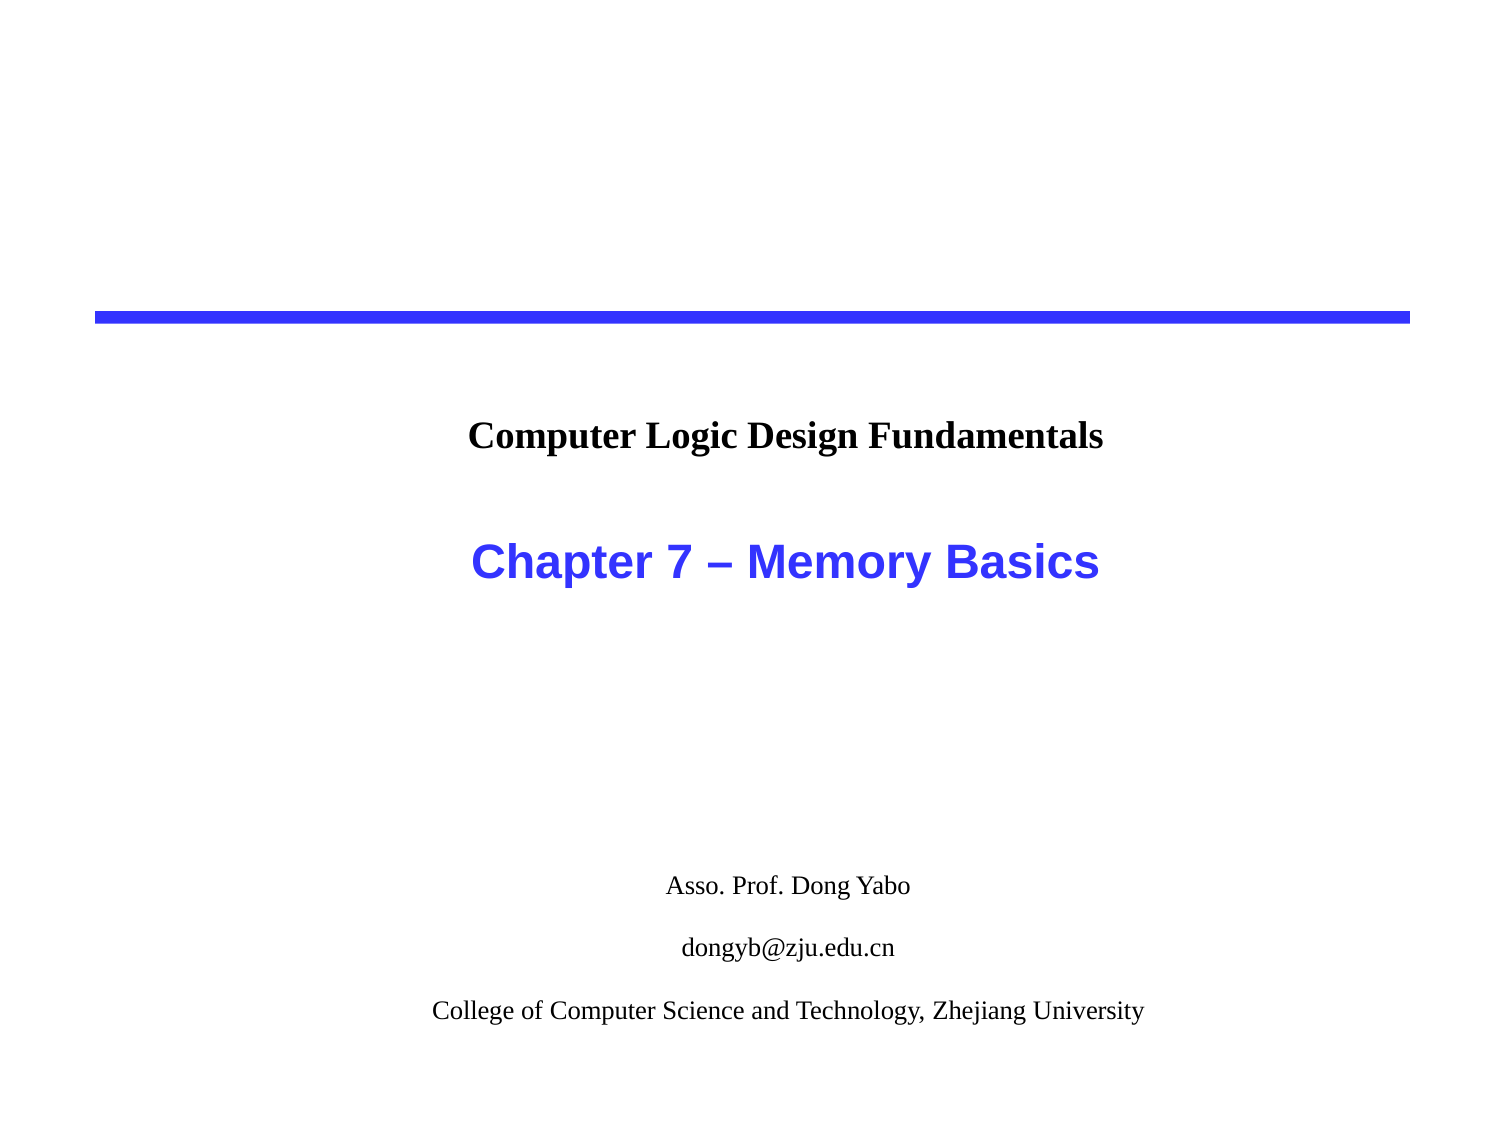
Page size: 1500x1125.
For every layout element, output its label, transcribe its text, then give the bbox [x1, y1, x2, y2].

text_box Asso. Prof. Dong Yabo dongyb@zju.edu.cn College of Computer Science and Technology, Zhejiang University [303, 829, 1274, 1032]
